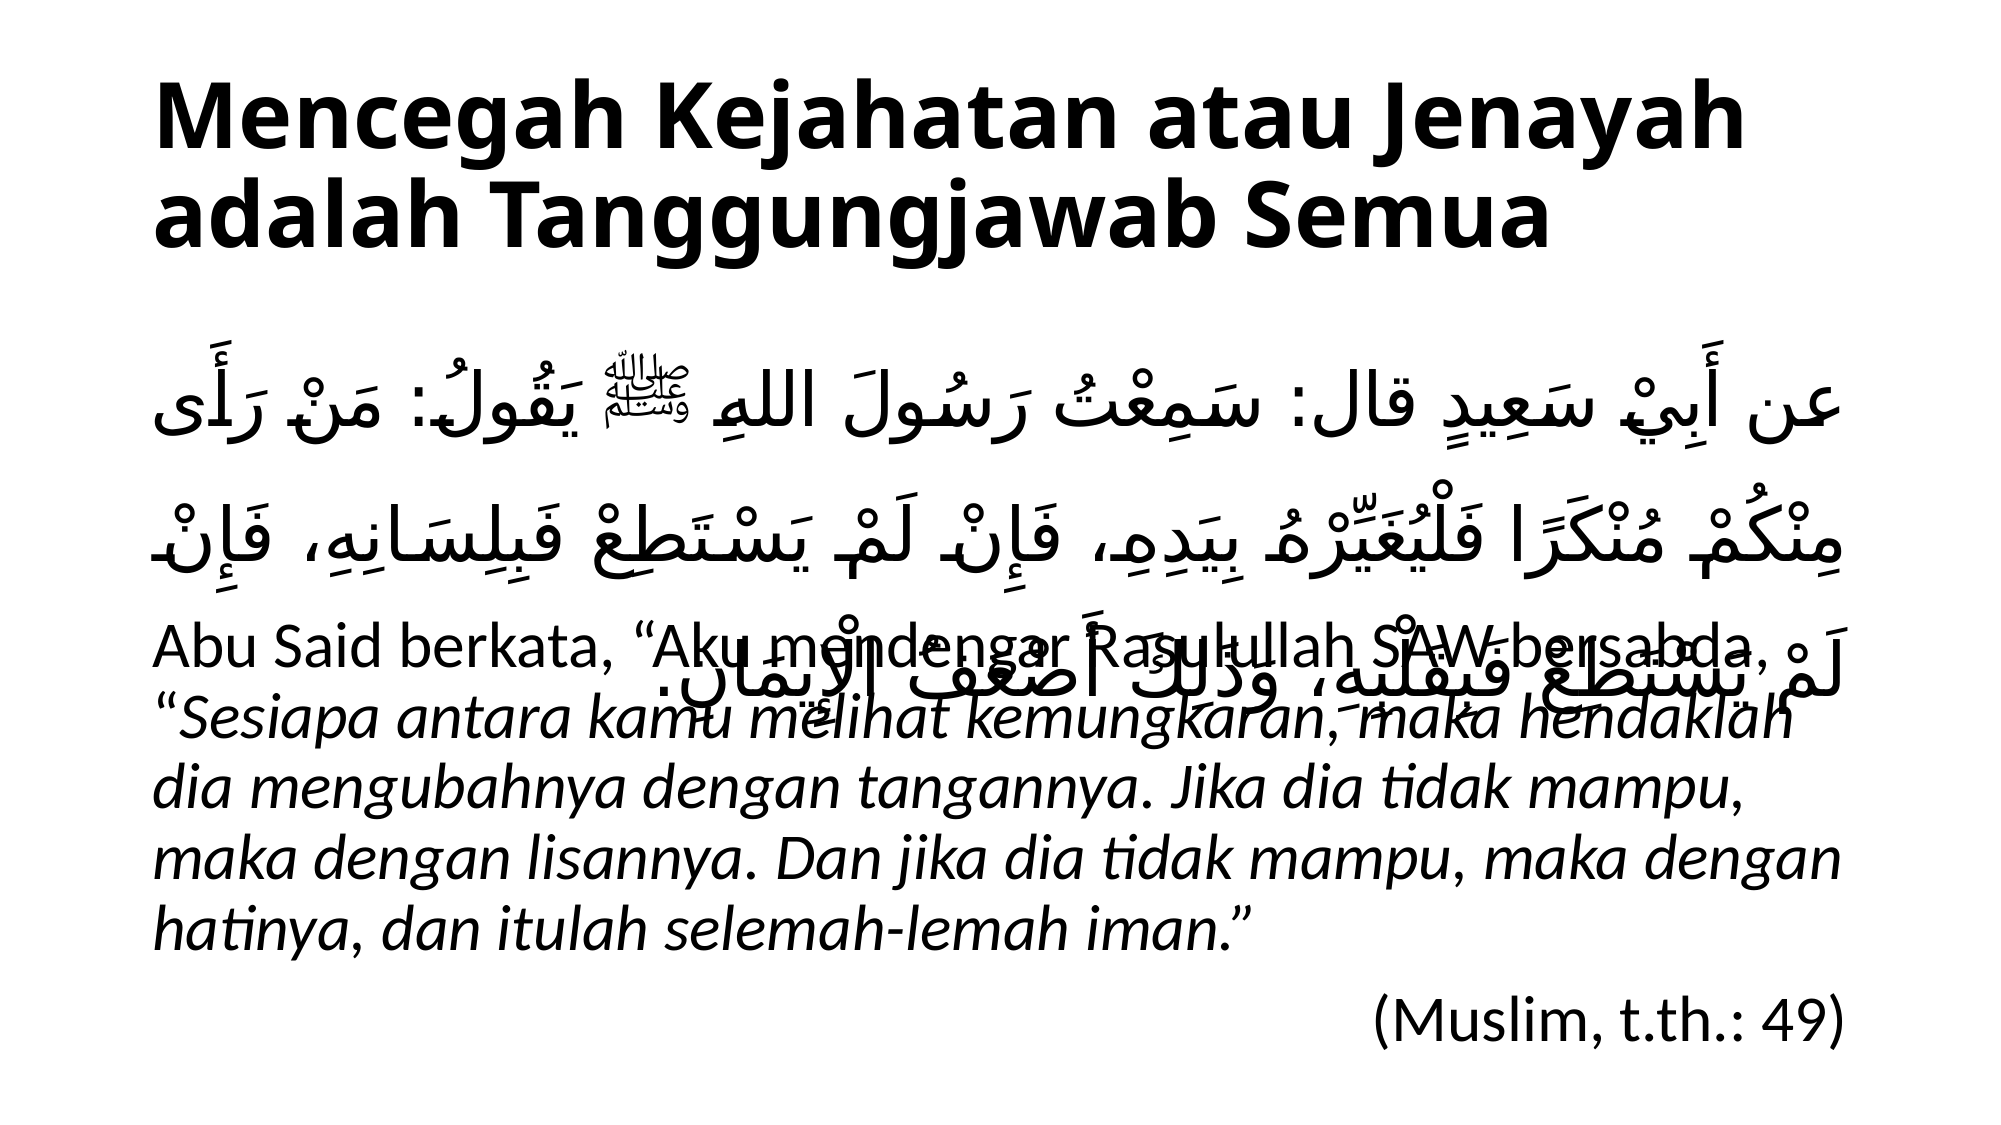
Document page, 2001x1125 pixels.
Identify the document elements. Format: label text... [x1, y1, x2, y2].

title Mencegah Kejahatan atau Jenayah adalah Tanggungjawab Semua [137, 59, 1863, 278]
list Abu Said berkata, “Aku mendengar Rasulullah SAW bersabda, “Sesiapa antara kamu melihat kemungkaran, maka hendaklah dia mengubahnya dengan tangannya. Jika dia tidak mampu, maka dengan lisannya. Dan jika dia tidak mampu, maka dengan hatinya, dan itulah selemah-lemah iman.” (Muslim, t.th.: 49) [137, 603, 1863, 1066]
list عن أَبِيْ سَعِيدٍ قال: سَمِعْتُ رَسُولَ اللهِ ﷺ يَقُولُ: مَنْ رَأَى مِنْكُمْ مُنْكَرًا فَلْيُغَيِّرْهُ بِيَدِهِ، فَإِنْ لَمْ يَسْتَطِعْ فَبِلِسَانِهِ، فَإِنْ لَمْ يَسْتَطِعْ فَبِقَلْبِهِ، وَذَلِكَ أَضْعَفُ الْإِيمَانِ. [137, 299, 1863, 582]
